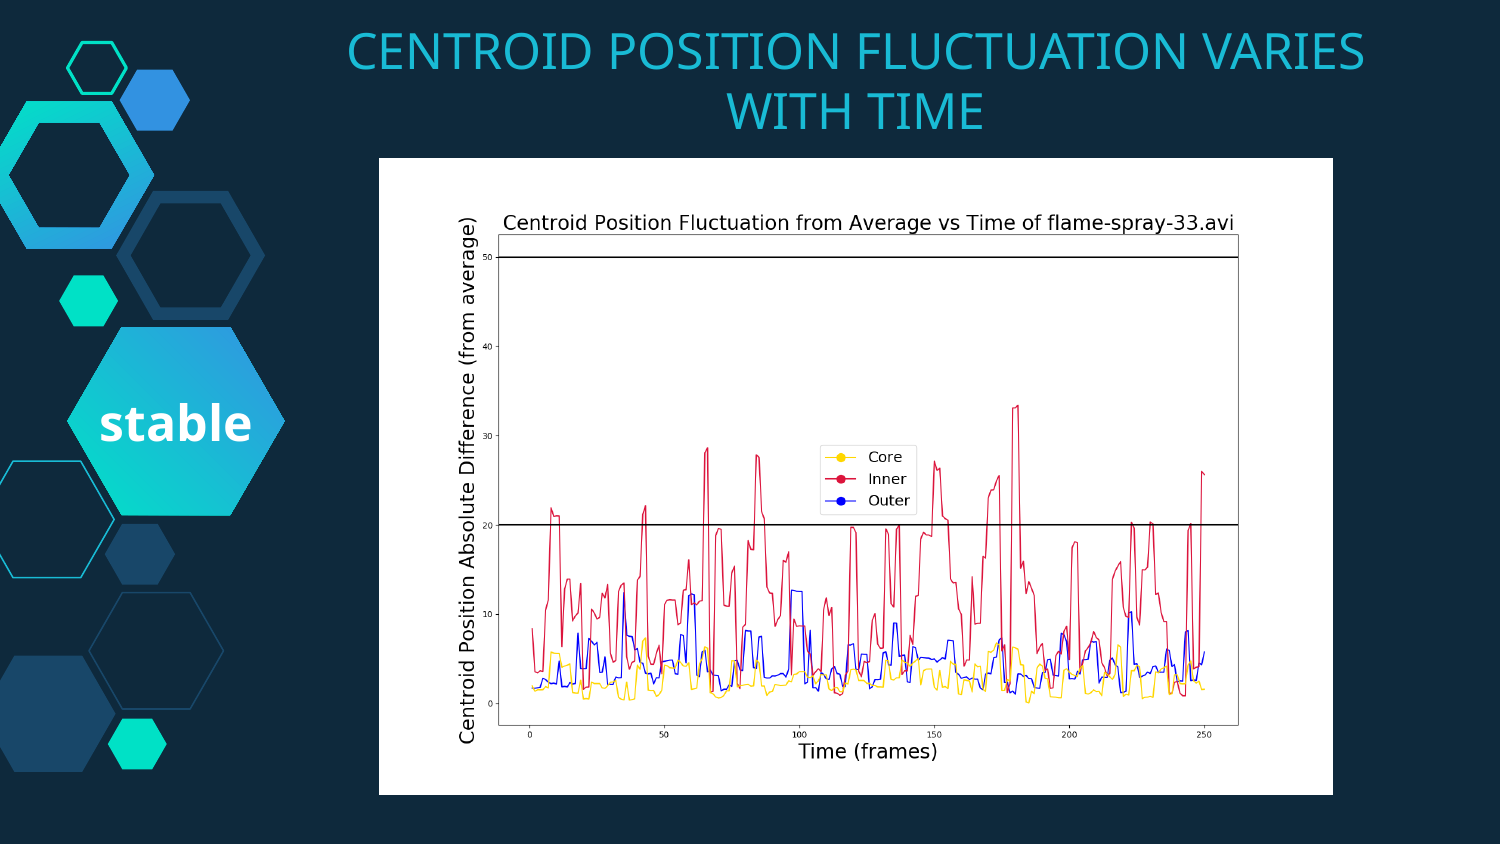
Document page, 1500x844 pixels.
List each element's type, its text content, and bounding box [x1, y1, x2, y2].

text_box [59, 275, 119, 327]
title CENTROID POSITION FLUCTUATION VARIES WITH TIME [273, 52, 1439, 155]
picture [379, 158, 1333, 796]
text_box stable [79, 326, 274, 518]
